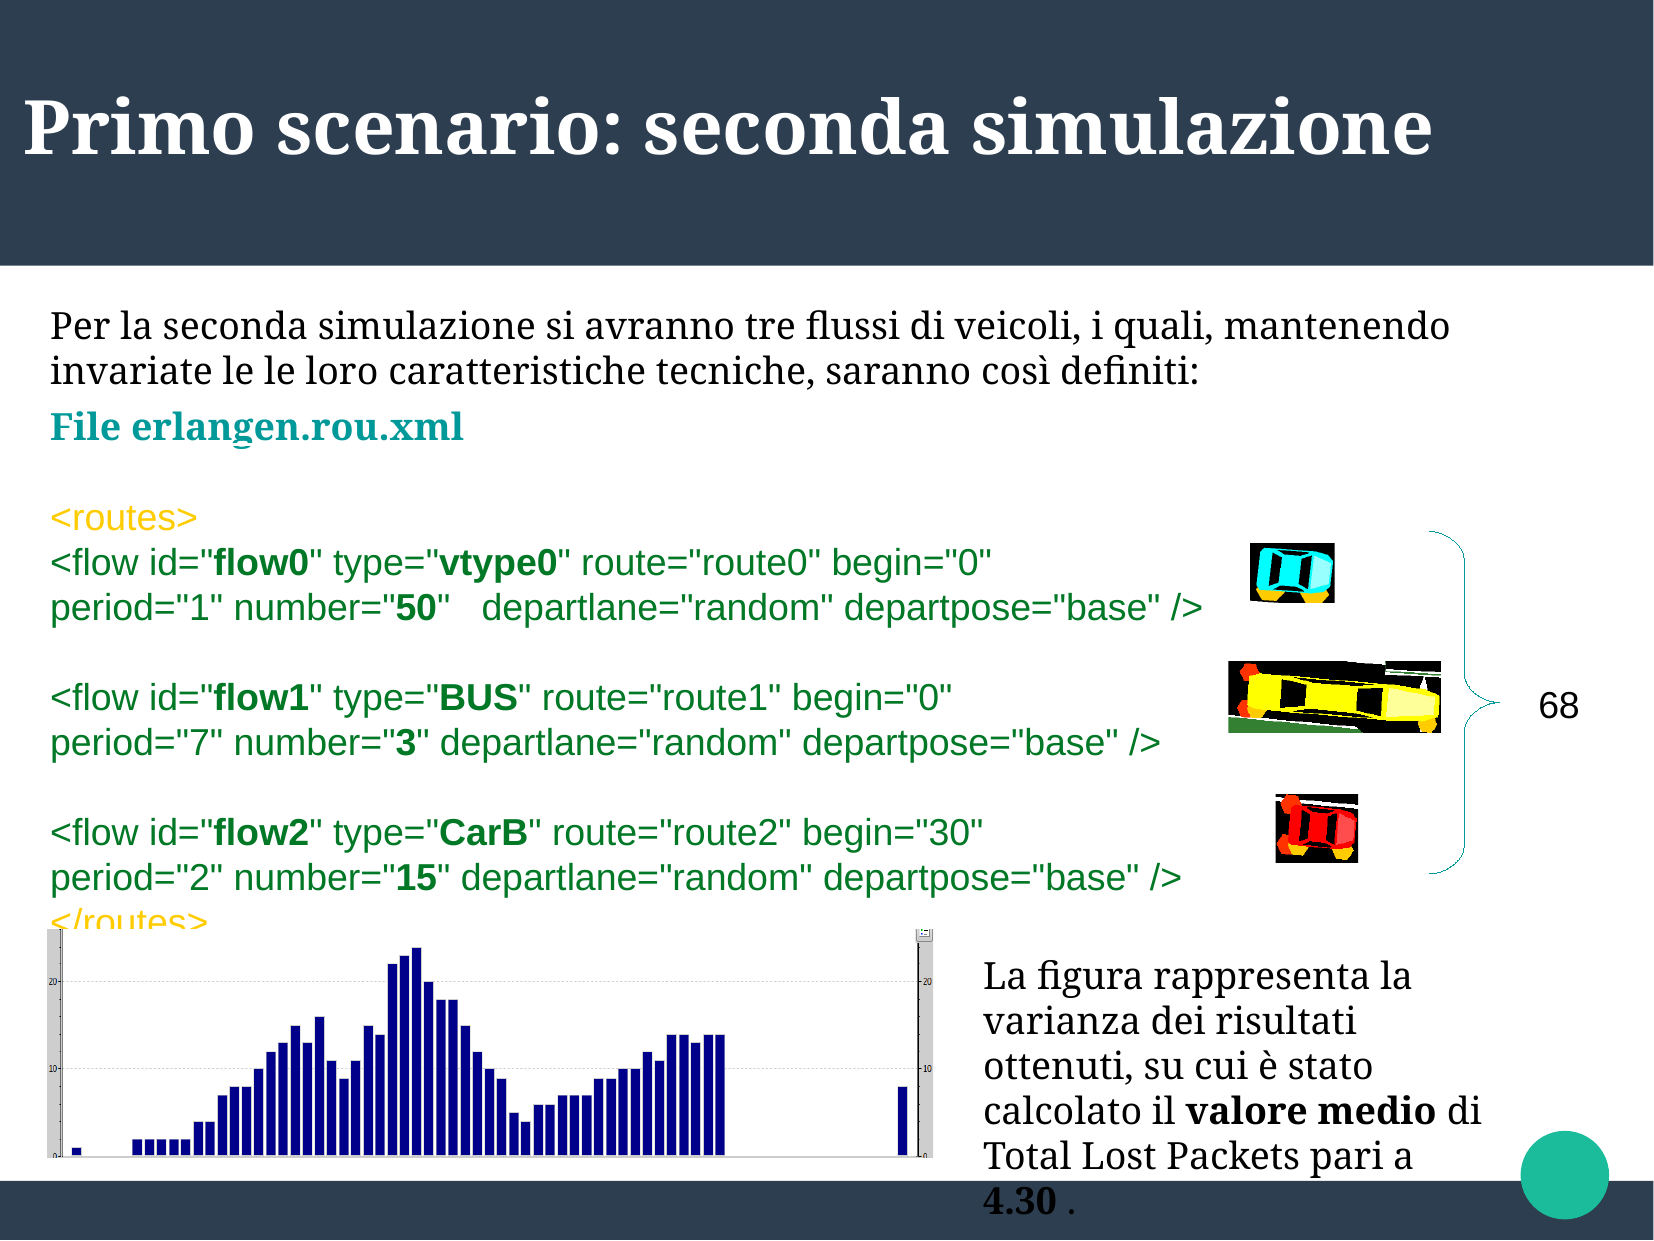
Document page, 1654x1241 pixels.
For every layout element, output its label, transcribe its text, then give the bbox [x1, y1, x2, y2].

picture [1228, 661, 1442, 733]
picture [1249, 542, 1335, 603]
text_box La figura rappresenta la varianza dei risultati ottenuti, su cui è stato calcolato il valore medio di Total Lost Packets pari a 4.30 . [968, 944, 1512, 1171]
text_box Primo scenario: seconda simulazione [23, 11, 1630, 238]
text_box [1429, 531, 1500, 874]
text_box 68 [1523, 673, 1607, 768]
text_box File erlangen.rou.xml <routes> <flow id="flow0" type="vtype0" route="route0" begin="0" period="1" number="50" departlane="random" departpose="base" /> <flow id="flow1" type="BUS" route="route1" begin="0" period="7" number="3" departlane="random" departpose="base" /> <flow id="flow2" type="CarB" route="route2" begin="30" period="2" number="15" departlane="random" departpose="base" /> </routes> [35, 395, 1654, 1045]
picture [1275, 794, 1359, 863]
picture [46, 929, 934, 1158]
text_box Per la seconda simulazione si avranno tre flussi di veicoli, i quali, mantenendo invariate le le loro caratteristiche tecniche, saranno così definiti: [35, 295, 1559, 434]
